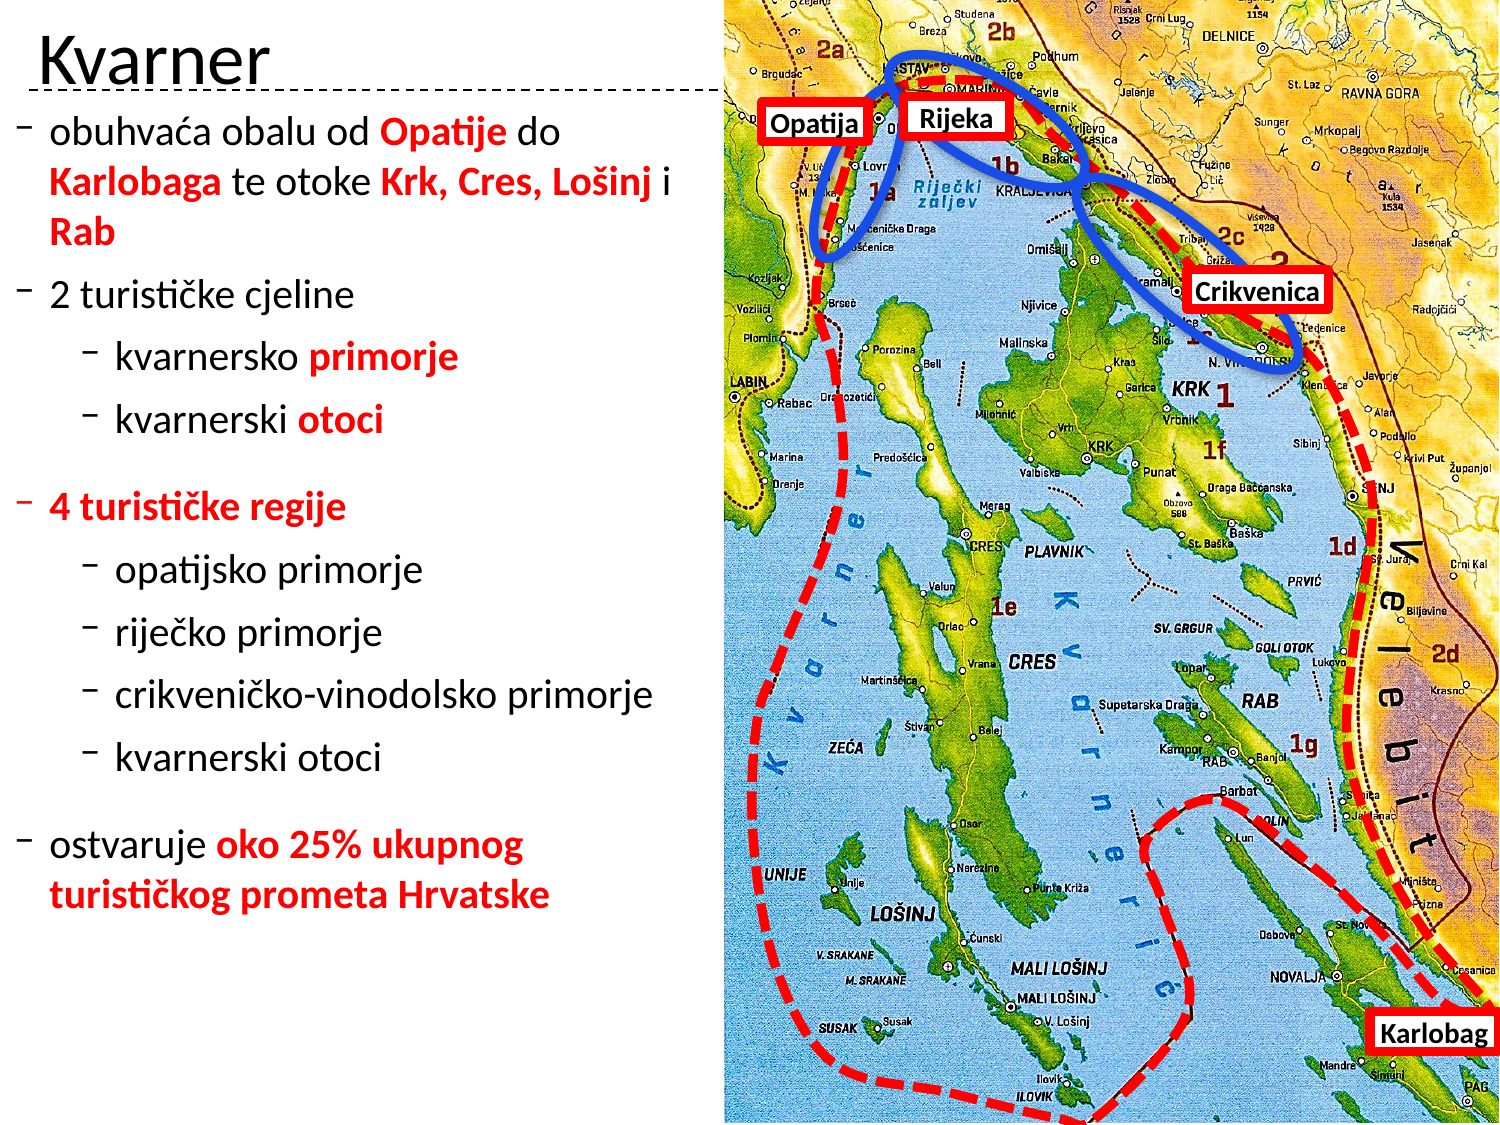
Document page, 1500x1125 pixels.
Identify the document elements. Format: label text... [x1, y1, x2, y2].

title Kvarner [23, 7, 718, 102]
text_box obuhvaća obalu od Opatije do Karlobaga te otoke Krk, Cres, Lošinj i Rab 2 turističke cjeline kvarnersko primorje kvarnerski otoci 4 turističke regije opatijsko primorje riječko primorje crikveničko-vinodolsko primorje kvarnerski otoci ostvaruje oko 25% ukupnog turističkog prometa Hrvatske [0, 96, 703, 1125]
picture [723, 0, 1500, 1123]
